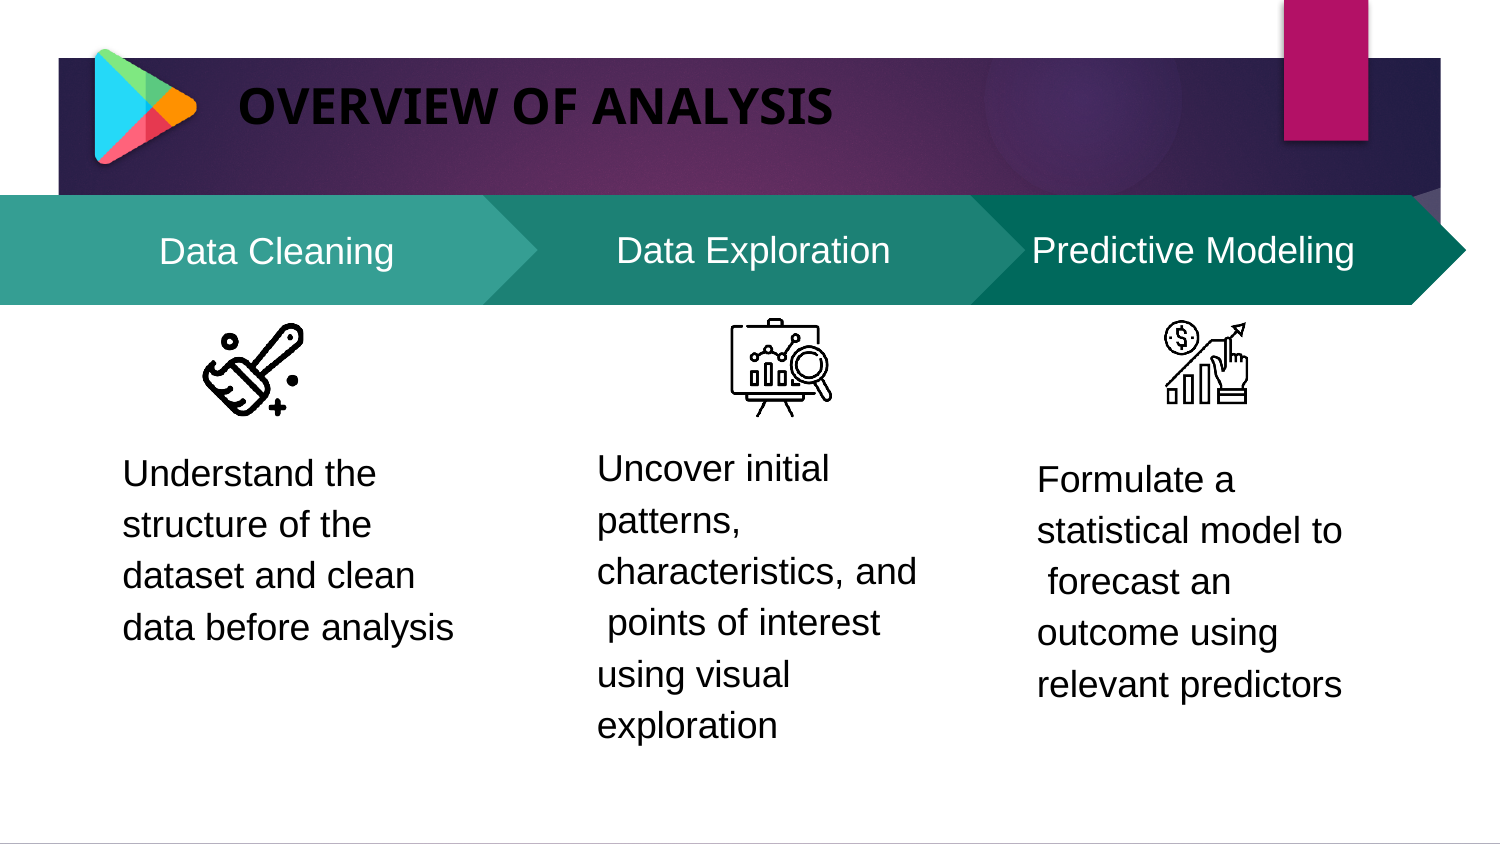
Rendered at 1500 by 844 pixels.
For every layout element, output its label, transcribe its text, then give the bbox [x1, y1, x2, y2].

text_box Formulate a statistical model to forecast an outcome using relevant predictors [1034, 446, 1348, 705]
text_box [483, 195, 1026, 305]
text_box [0, 195, 536, 305]
text_box [202, 318, 304, 420]
text_box Data Cleaning [156, 224, 398, 272]
text_box Uncover initial patterns, characteristics, and points of interest using visual exploration [594, 436, 922, 746]
text_box Data Exploration [613, 224, 895, 272]
text_box [972, 195, 1467, 305]
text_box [78, 42, 212, 177]
text_box [1162, 318, 1249, 405]
text_box Predictive Modeling [1029, 224, 1361, 272]
text_box Understand the structure of the dataset and clean data before analysis [120, 440, 460, 648]
title OVERVIEW OF ANALYSIS [235, 32, 894, 176]
text_box [730, 316, 832, 418]
